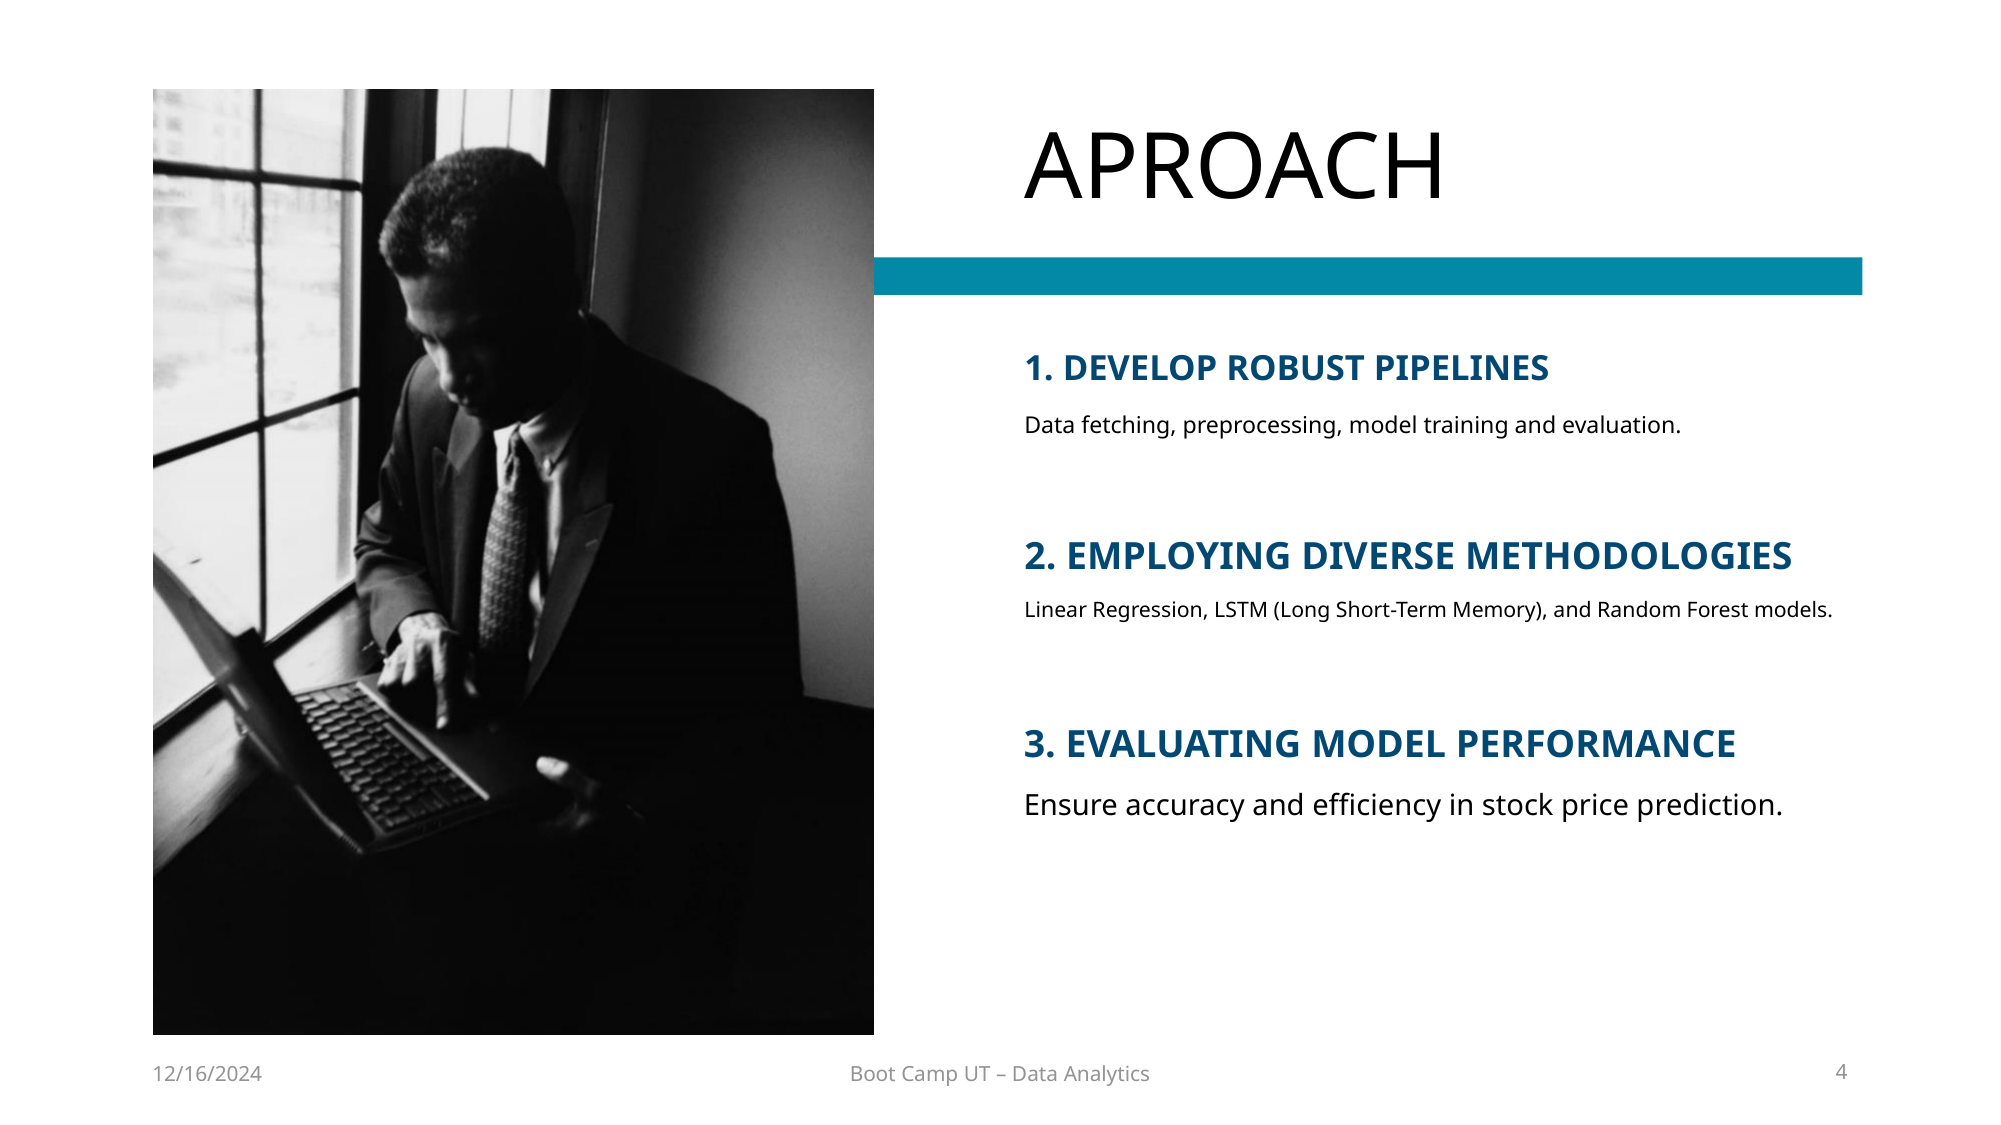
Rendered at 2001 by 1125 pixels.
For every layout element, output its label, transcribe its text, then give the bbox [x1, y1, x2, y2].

slide_number 4 [1412, 1042, 1863, 1103]
footer Boot Camp UT – Data Analytics [662, 1042, 1338, 1103]
picture [153, 89, 874, 1035]
list 3. Evaluating model performance [1008, 717, 1849, 771]
title APROACH [1009, 59, 1847, 278]
list Data fetching, preprocessing, model training and evaluation. [1009, 397, 1850, 466]
list 2. Employing diverse methodologies [1009, 529, 1850, 582]
list Ensure accuracy and efficiency in stock price prediction. [1008, 771, 1849, 877]
list Linear Regression, LSTM (Long Short-Term Memory), and Random Forest models. [1009, 583, 1850, 659]
list 1. Develop robust pipelines [1009, 343, 1850, 396]
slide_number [137, 1042, 588, 1103]
